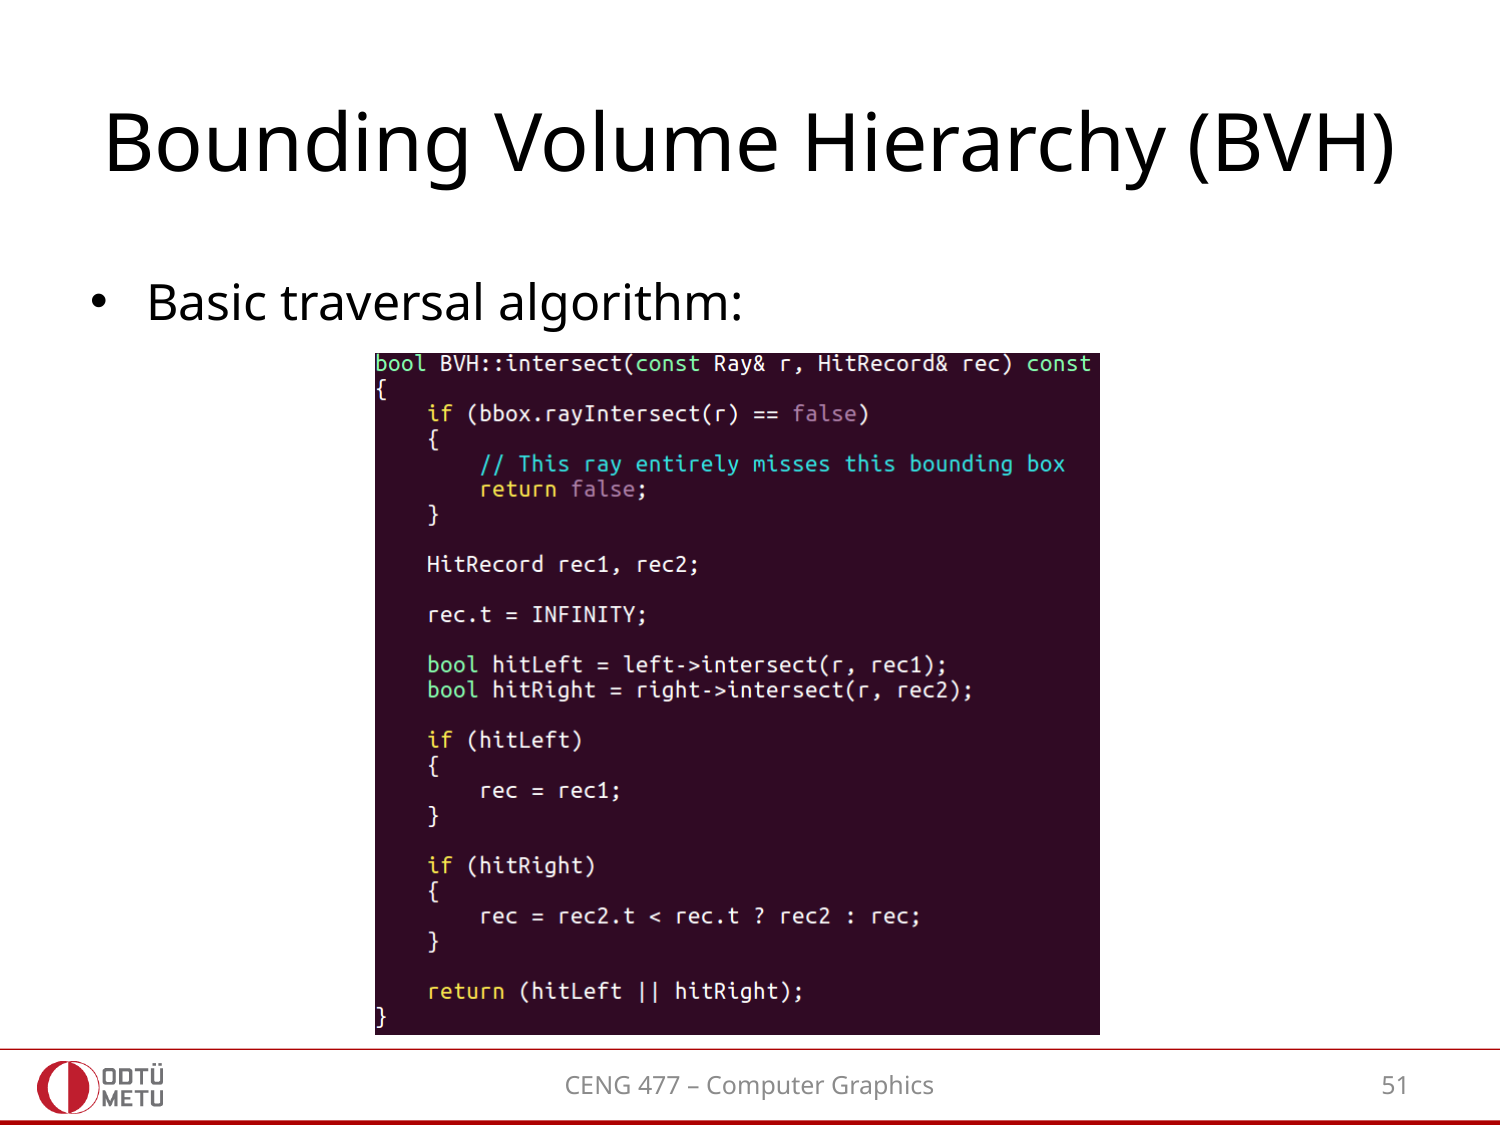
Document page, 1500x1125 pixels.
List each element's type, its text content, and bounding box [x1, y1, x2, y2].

footer CENG 477 – Computer Graphics [512, 1056, 988, 1117]
title Bounding Volume Hierarchy (BVH) [75, 45, 1425, 233]
picture [374, 353, 1101, 1036]
slide_number 51 [1074, 1056, 1425, 1117]
picture [37, 1061, 163, 1114]
list Basic traversal algorithm: [75, 262, 1425, 1005]
